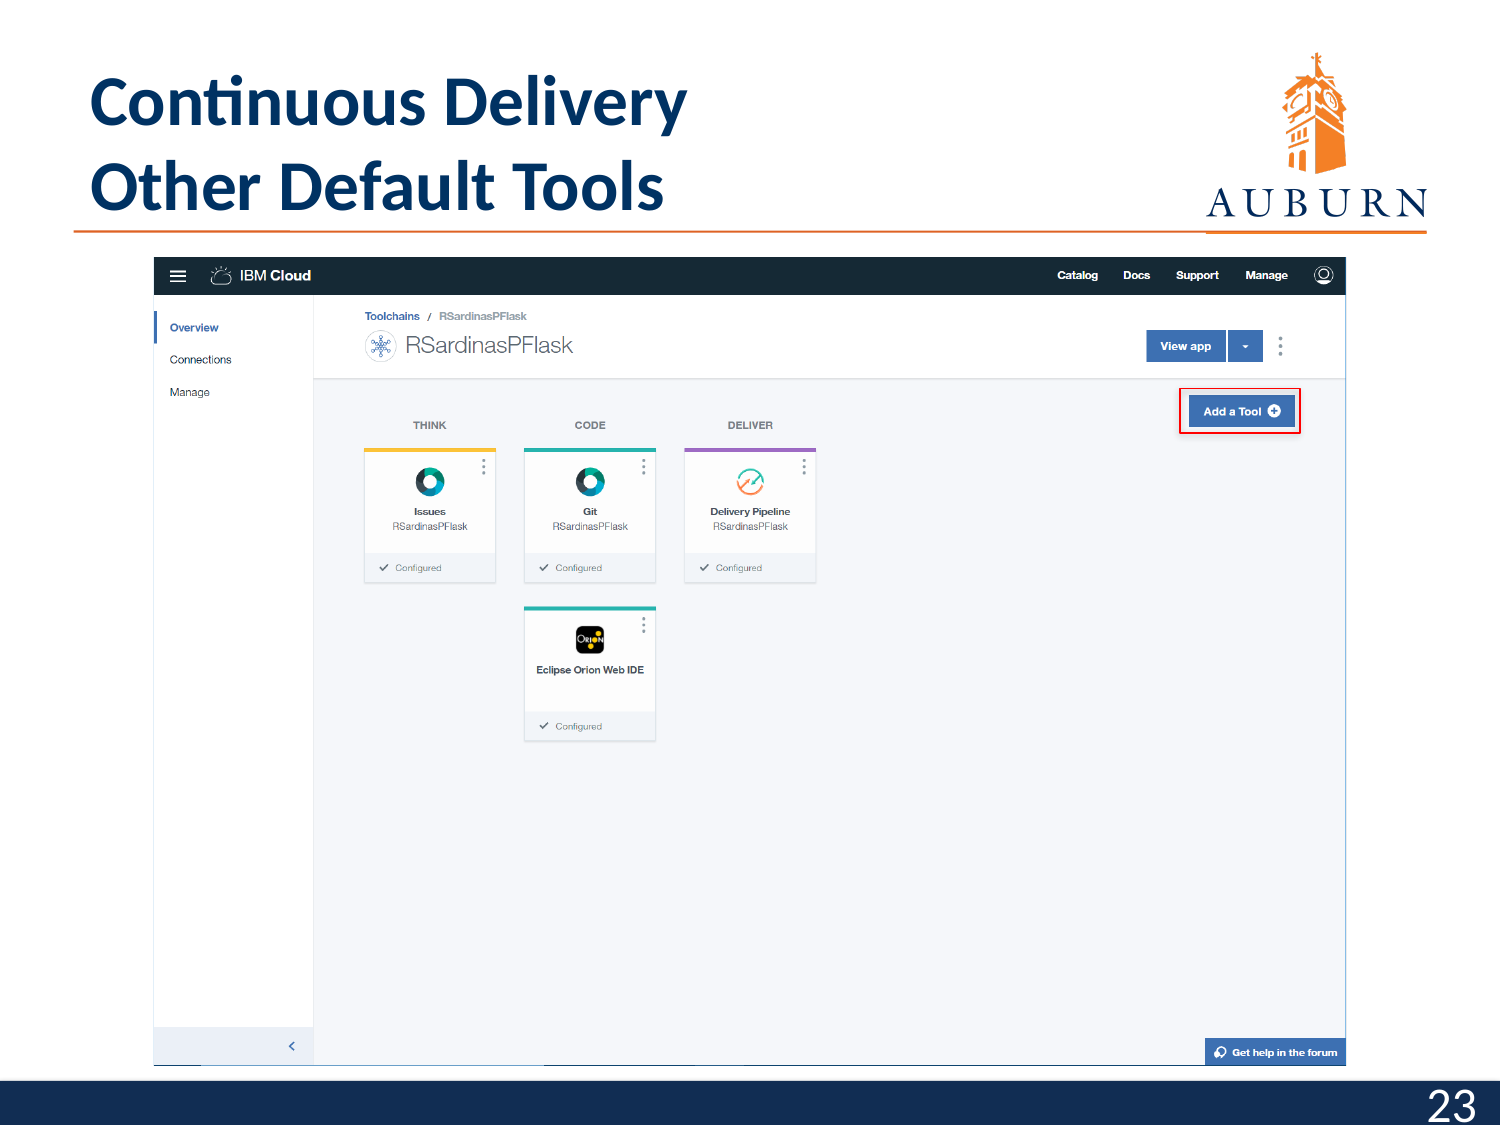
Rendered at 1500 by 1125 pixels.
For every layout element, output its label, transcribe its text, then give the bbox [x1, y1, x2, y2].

title Continuous Delivery Other Default Tools [75, 45, 1031, 233]
picture [153, 256, 1347, 1066]
slide_number 23 [1154, 1080, 1492, 1125]
